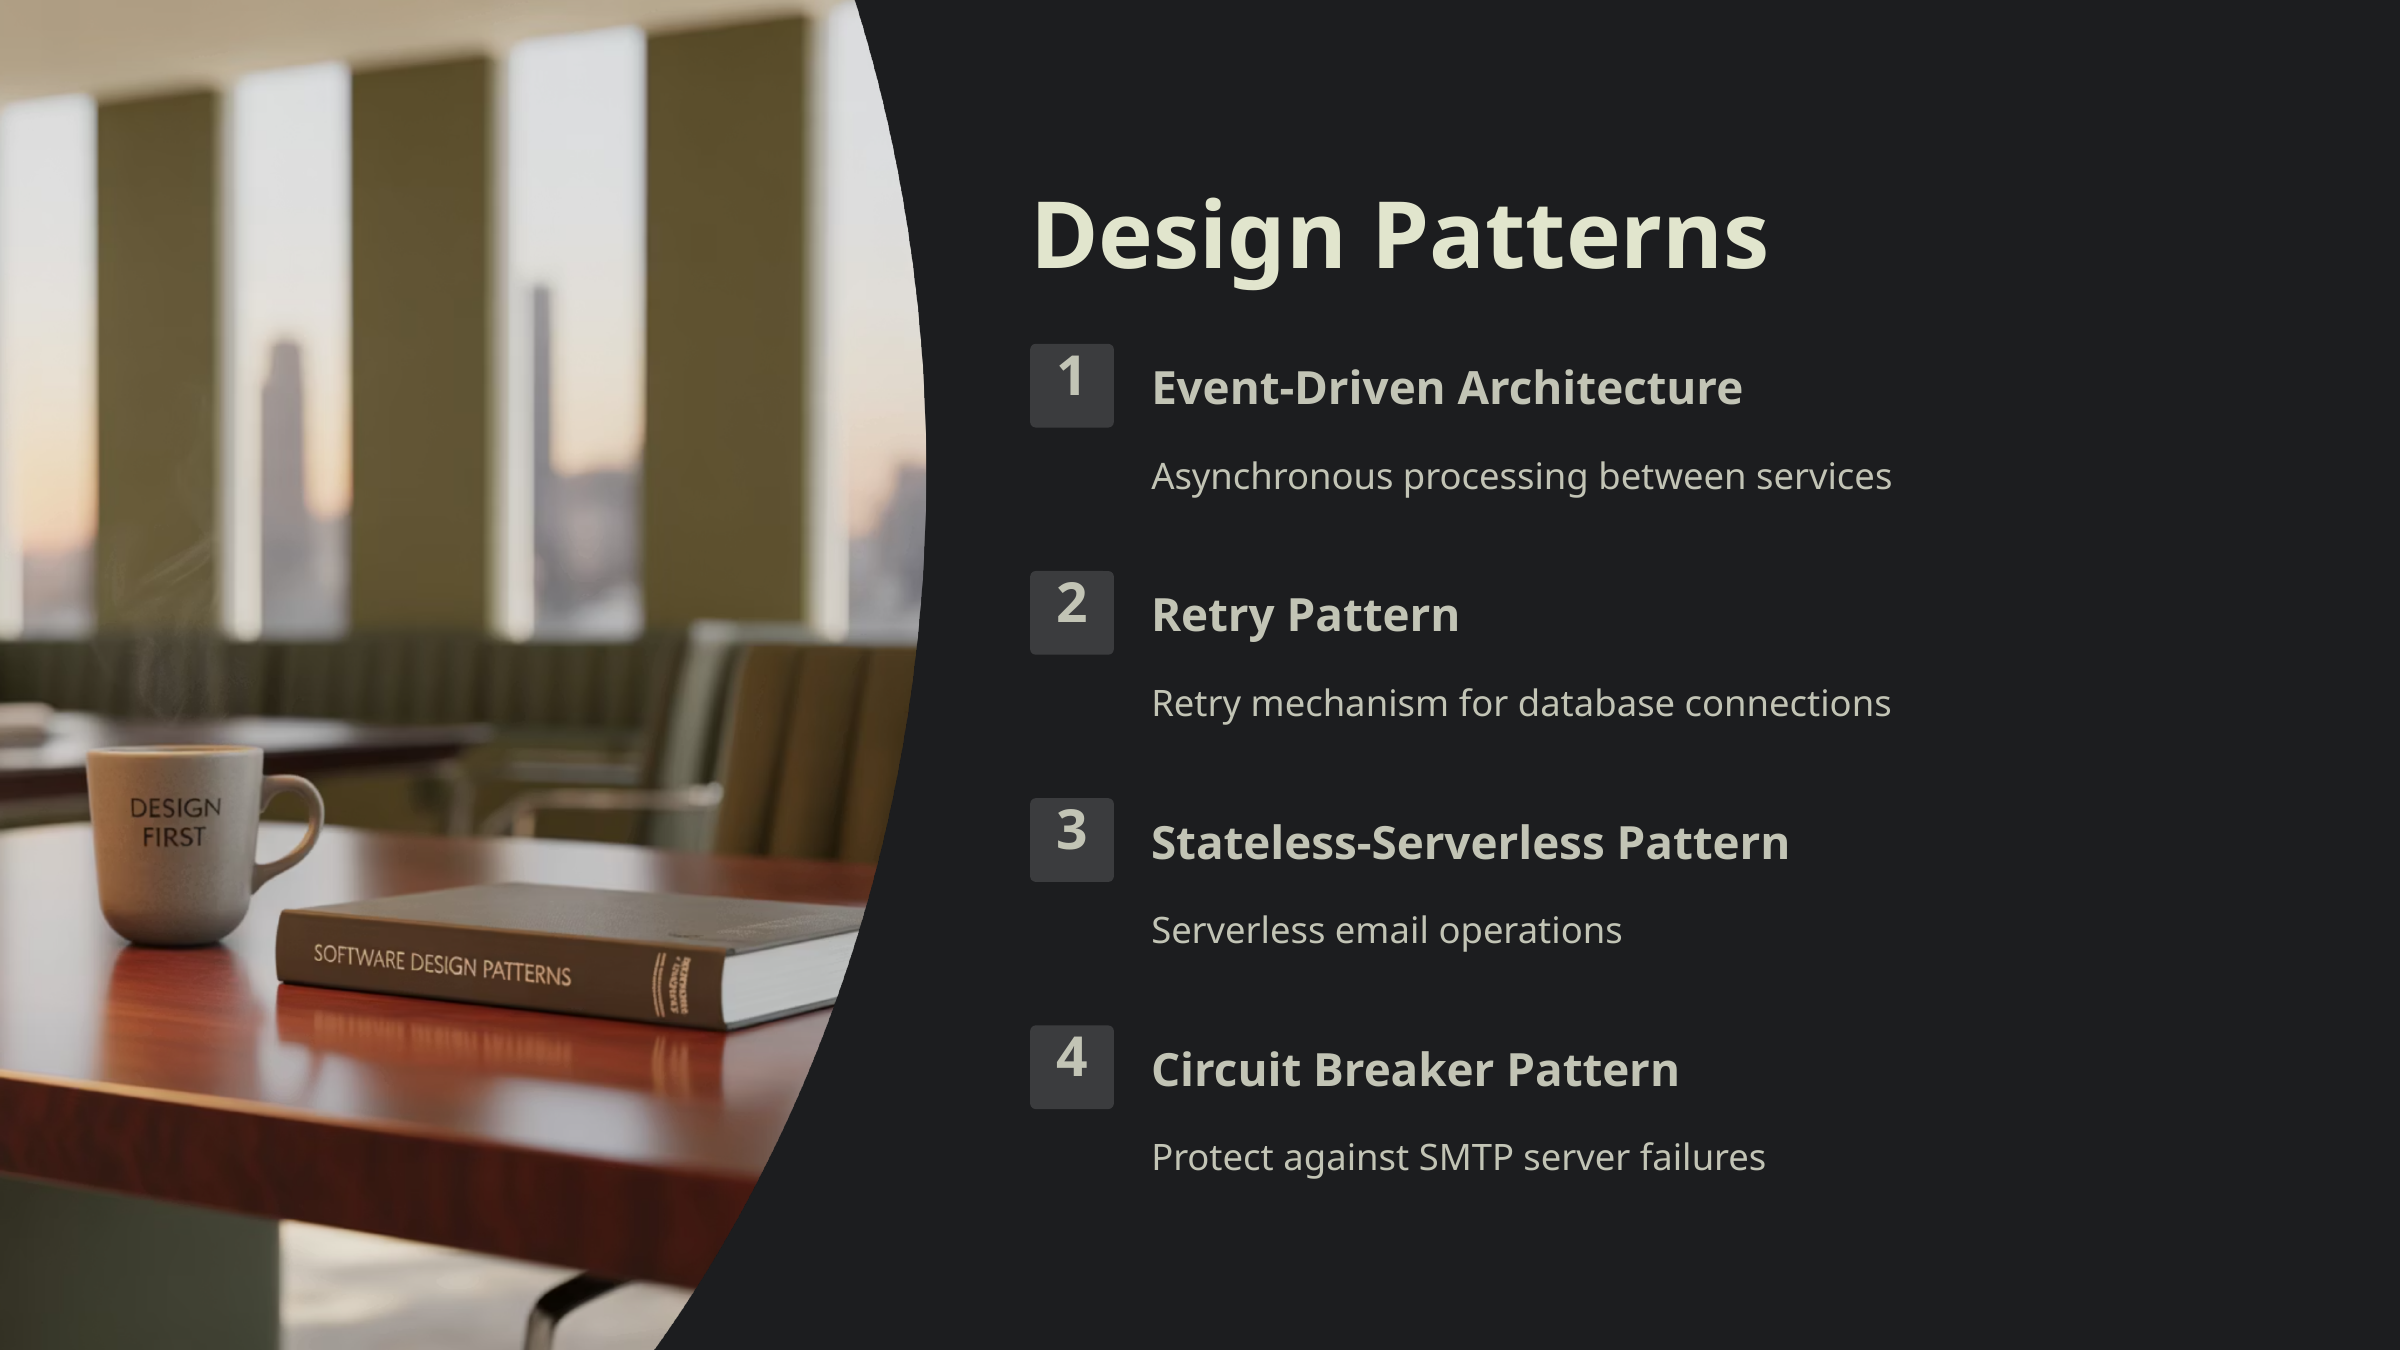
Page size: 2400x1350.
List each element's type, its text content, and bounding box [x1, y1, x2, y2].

text_box Asynchronous processing between services [1151, 437, 2270, 497]
text_box Serverless email operations [1151, 891, 2270, 951]
text_box Retry mechanism for database connections [1151, 664, 2270, 724]
text_box [1030, 343, 1114, 428]
text_box Stateless-Serverless Pattern [1151, 810, 1763, 869]
text_box [1030, 1025, 1114, 1110]
text_box 2 [1044, 578, 1100, 648]
text_box [1030, 570, 1114, 655]
text_box Protect against SMTP server failures [1151, 1118, 2270, 1179]
text_box Retry Pattern [1151, 583, 1617, 642]
text_box 4 [1044, 1032, 1100, 1103]
text_box 3 [1044, 805, 1100, 875]
text_box Circuit Breaker Pattern [1151, 1038, 1648, 1097]
picture [0, 0, 945, 1350]
text_box Design Patterns [1030, 171, 1961, 289]
text_box 1 [1044, 350, 1100, 421]
text_box Event-Driven Architecture [1151, 356, 1716, 415]
text_box [1030, 798, 1114, 882]
